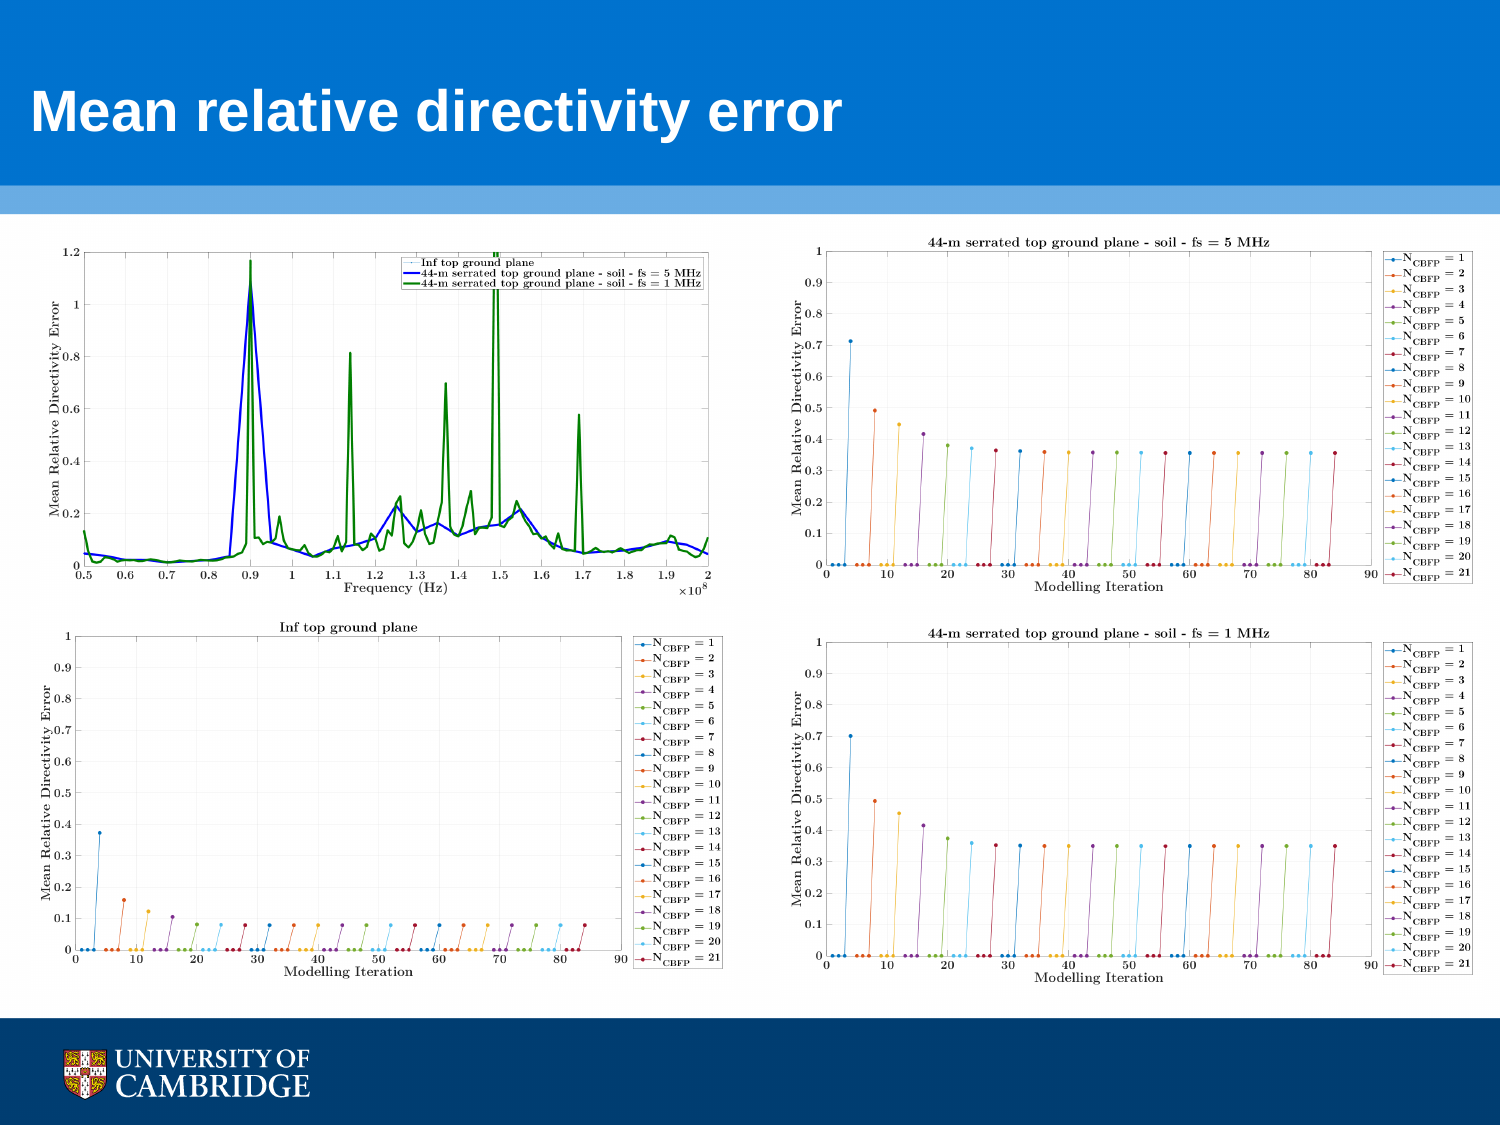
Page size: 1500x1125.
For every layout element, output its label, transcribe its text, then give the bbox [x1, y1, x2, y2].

picture [0, 0, 1500, 1125]
title Mean relative directivity error [30, 72, 1404, 143]
